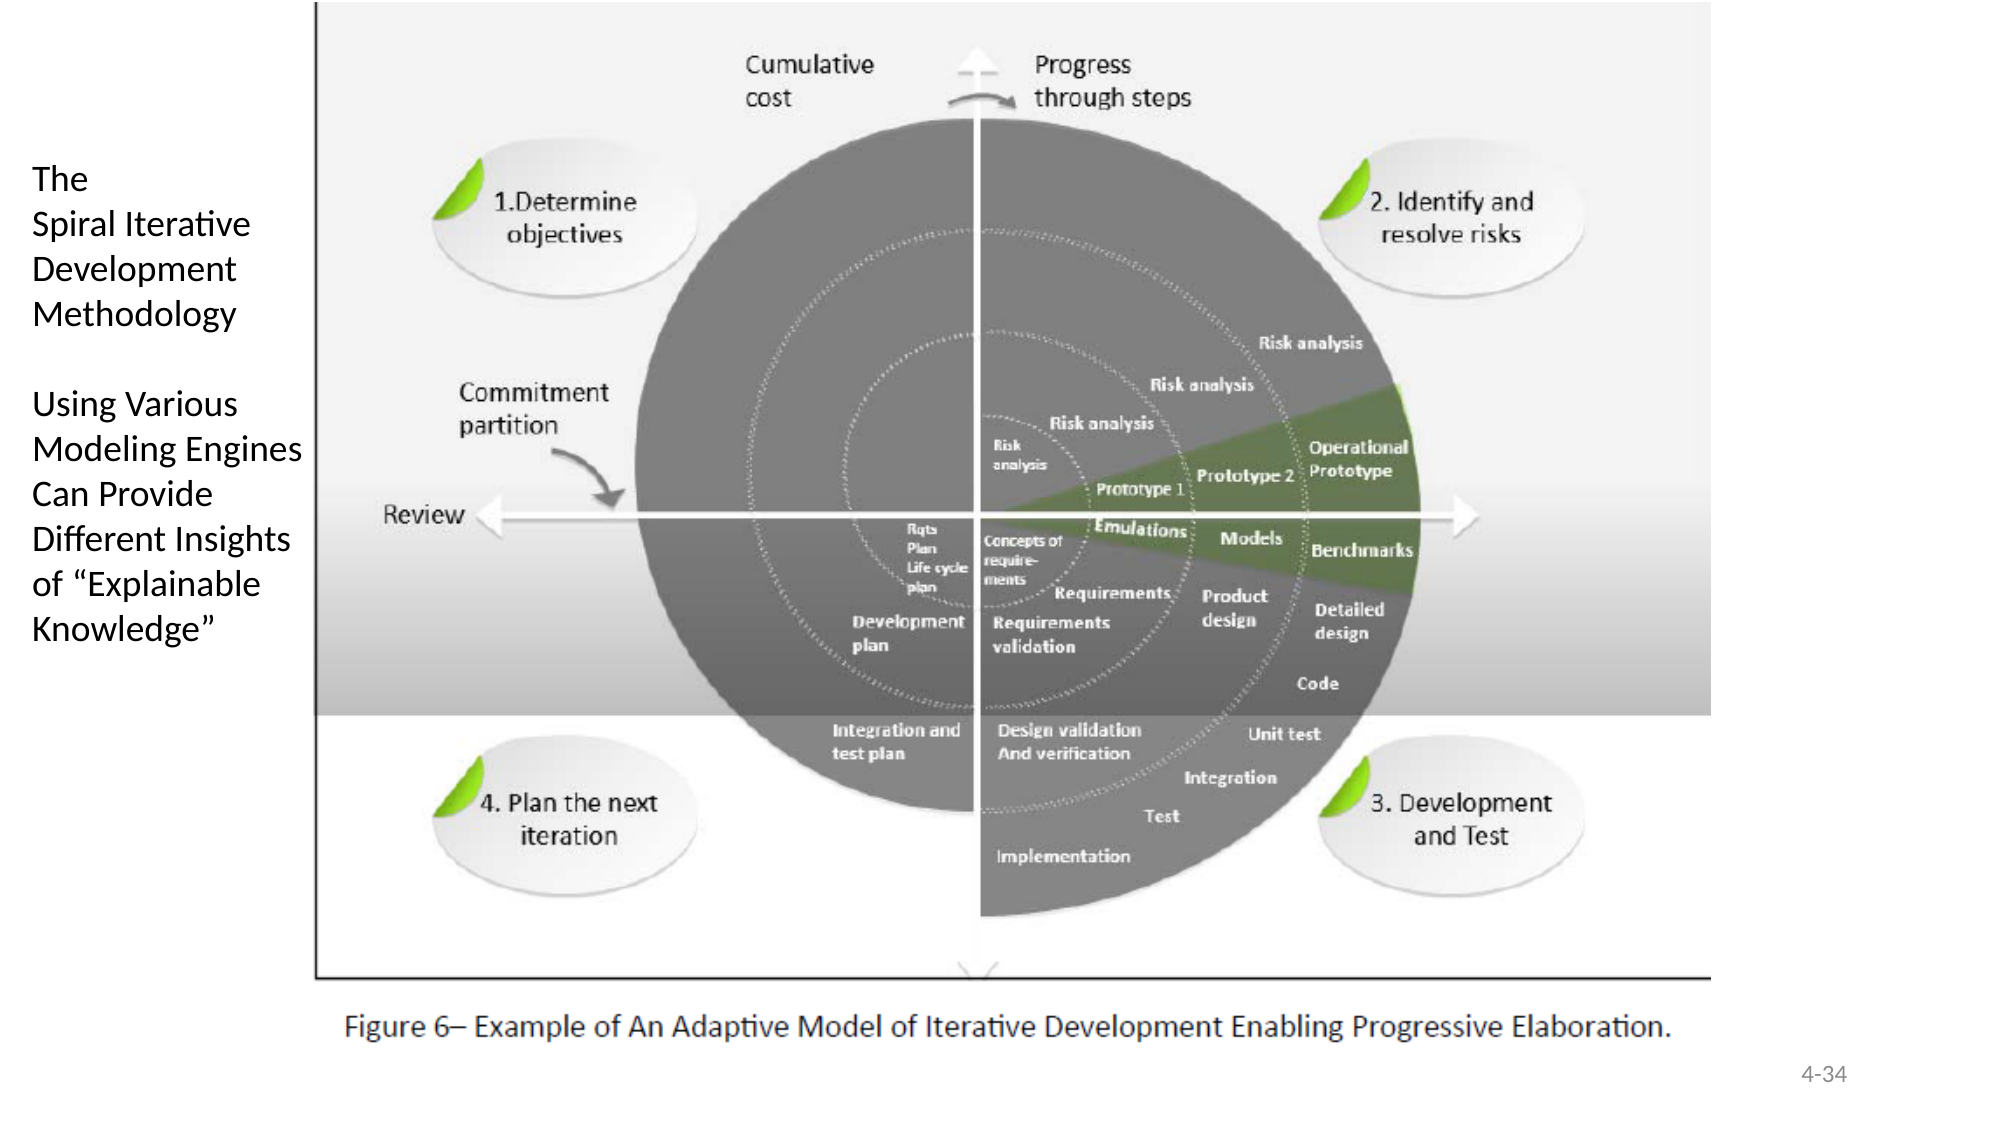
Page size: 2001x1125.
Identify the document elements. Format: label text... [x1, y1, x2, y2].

text_box The Spiral Iterative Development Methodology Using Various Modeling Engines Can Provide Different Insights of “Explainable Knowledge” [17, 146, 312, 657]
slide_number 4-34 [1711, 1042, 1863, 1103]
picture [312, 2, 1711, 1122]
